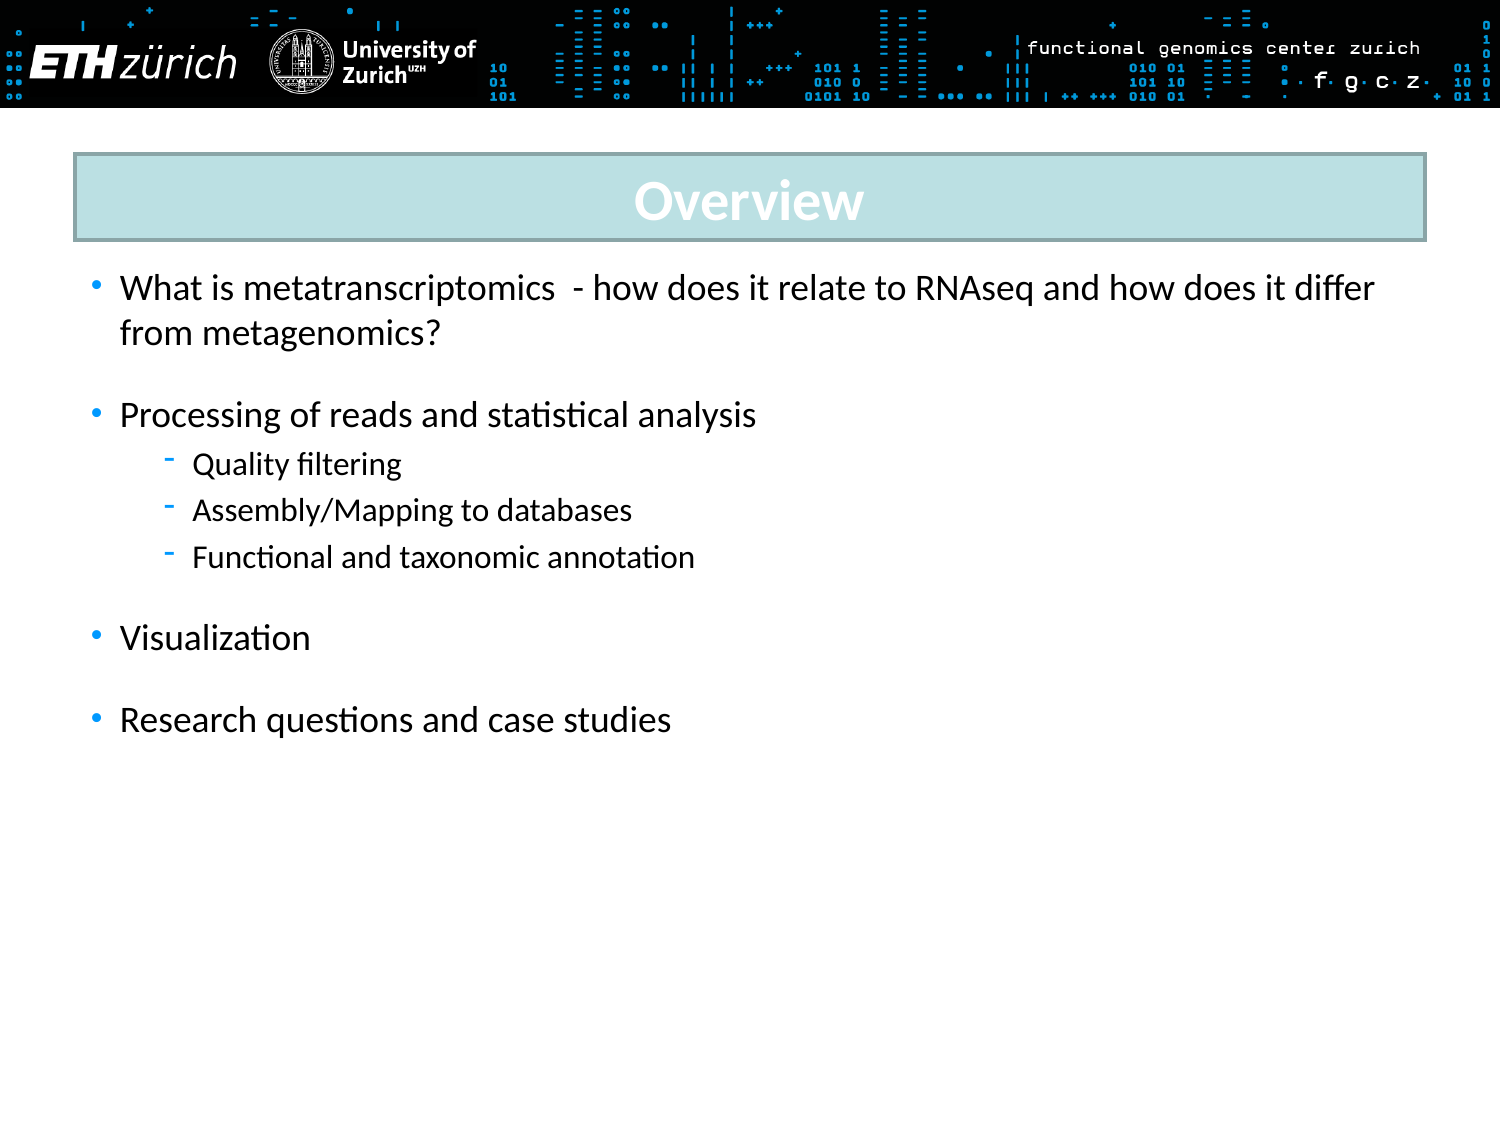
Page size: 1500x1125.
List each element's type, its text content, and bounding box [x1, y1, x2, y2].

title Overview [73, 152, 1427, 242]
list What is metatranscriptomics - how does it relate to RNAseq and how does it differ from metagenomics? Processing of reads and statistical analysis Quality filtering Assembly/Mapping to databases Functional and taxonomic annotation Visualization Research questions and case studies [74, 255, 1426, 1048]
picture [0, 0, 1500, 108]
